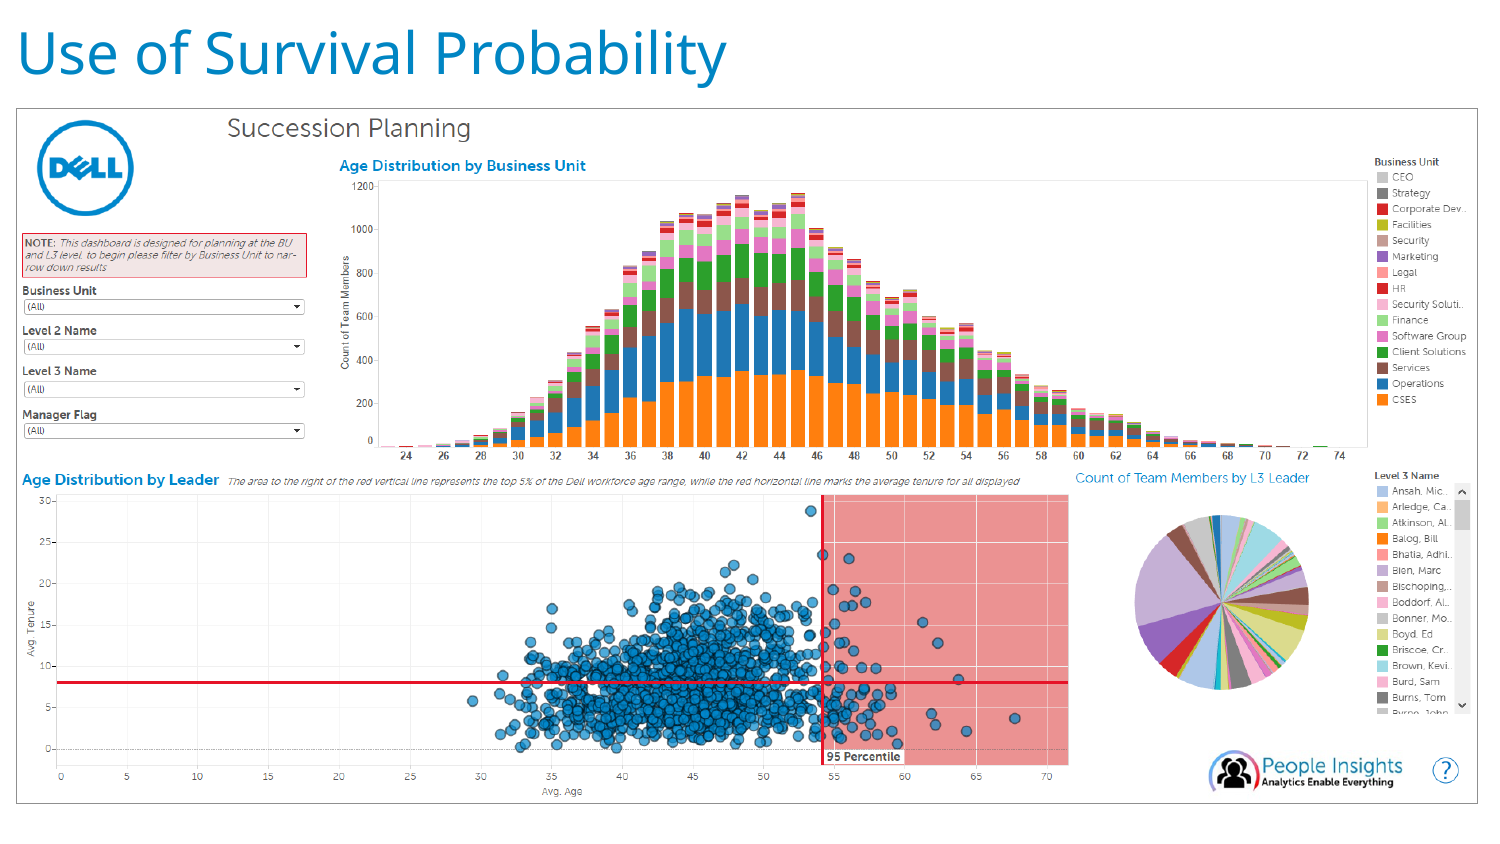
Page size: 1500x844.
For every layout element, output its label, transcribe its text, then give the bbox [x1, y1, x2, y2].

title Use of Survival Probability [15, 23, 1322, 107]
picture [15, 107, 1479, 810]
